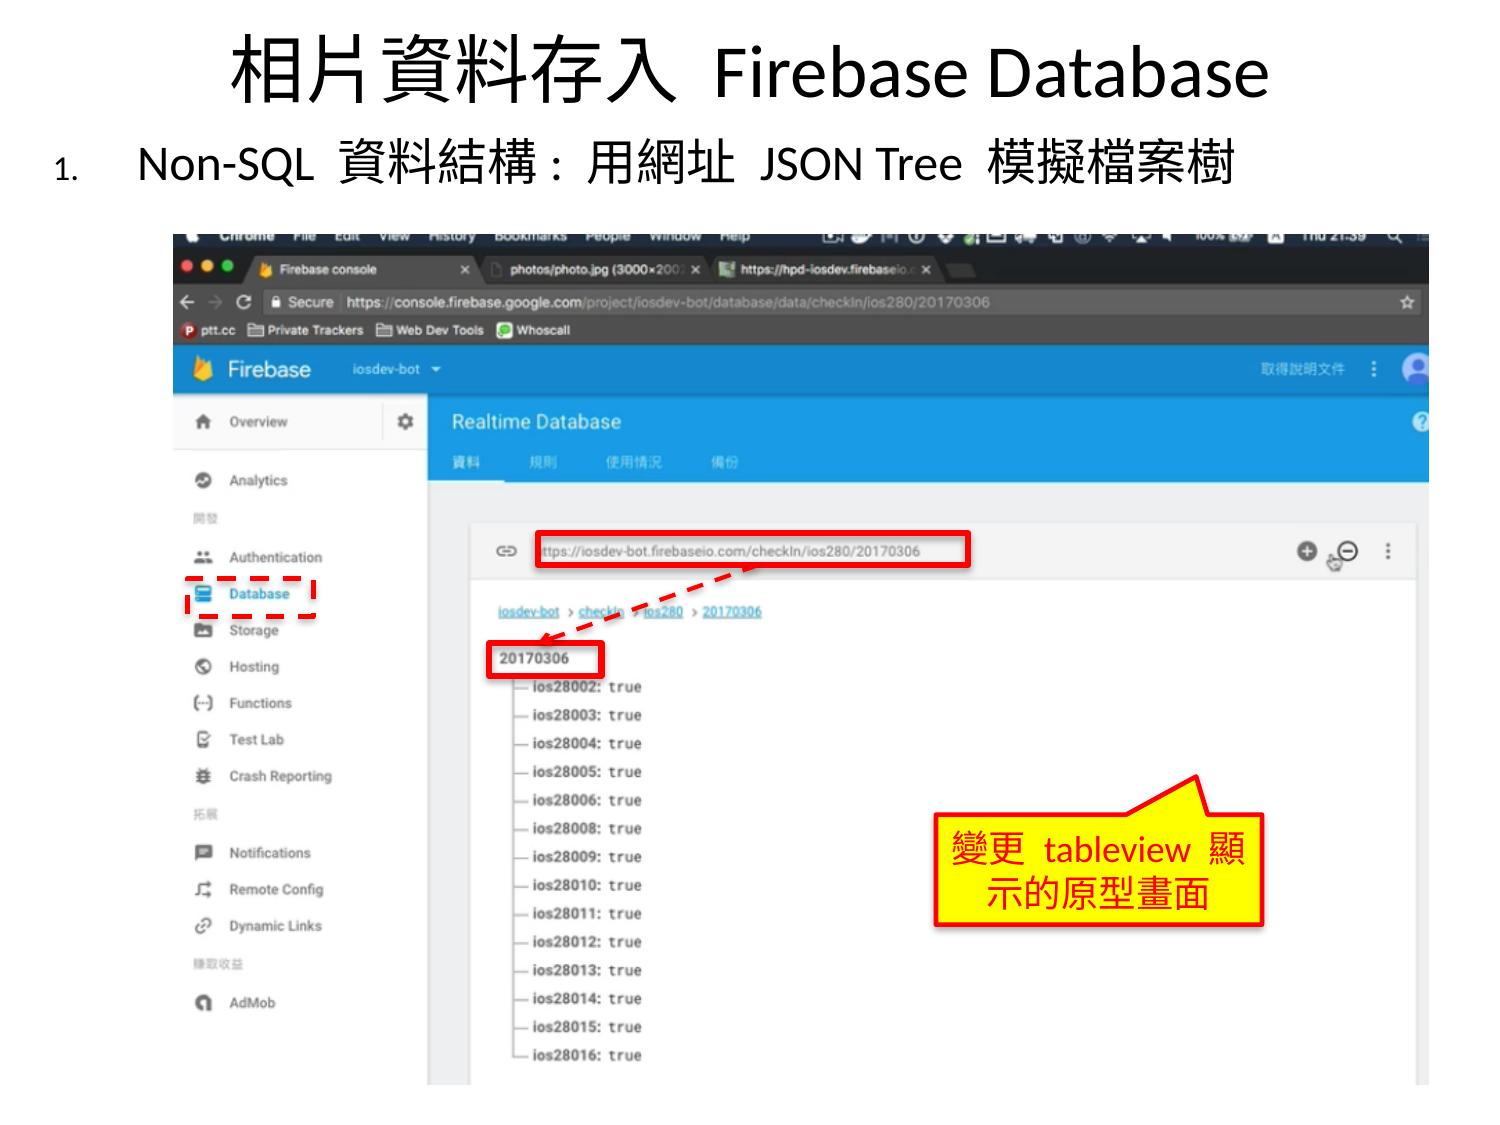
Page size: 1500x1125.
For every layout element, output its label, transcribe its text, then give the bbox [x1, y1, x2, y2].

list Non-SQL 資料結構: 用網址 JSON Tree 模擬檔案樹 [37, 122, 1464, 368]
title 相片資料存入 Firebase Database [0, 0, 1500, 137]
picture [173, 234, 1429, 1085]
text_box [537, 564, 759, 644]
